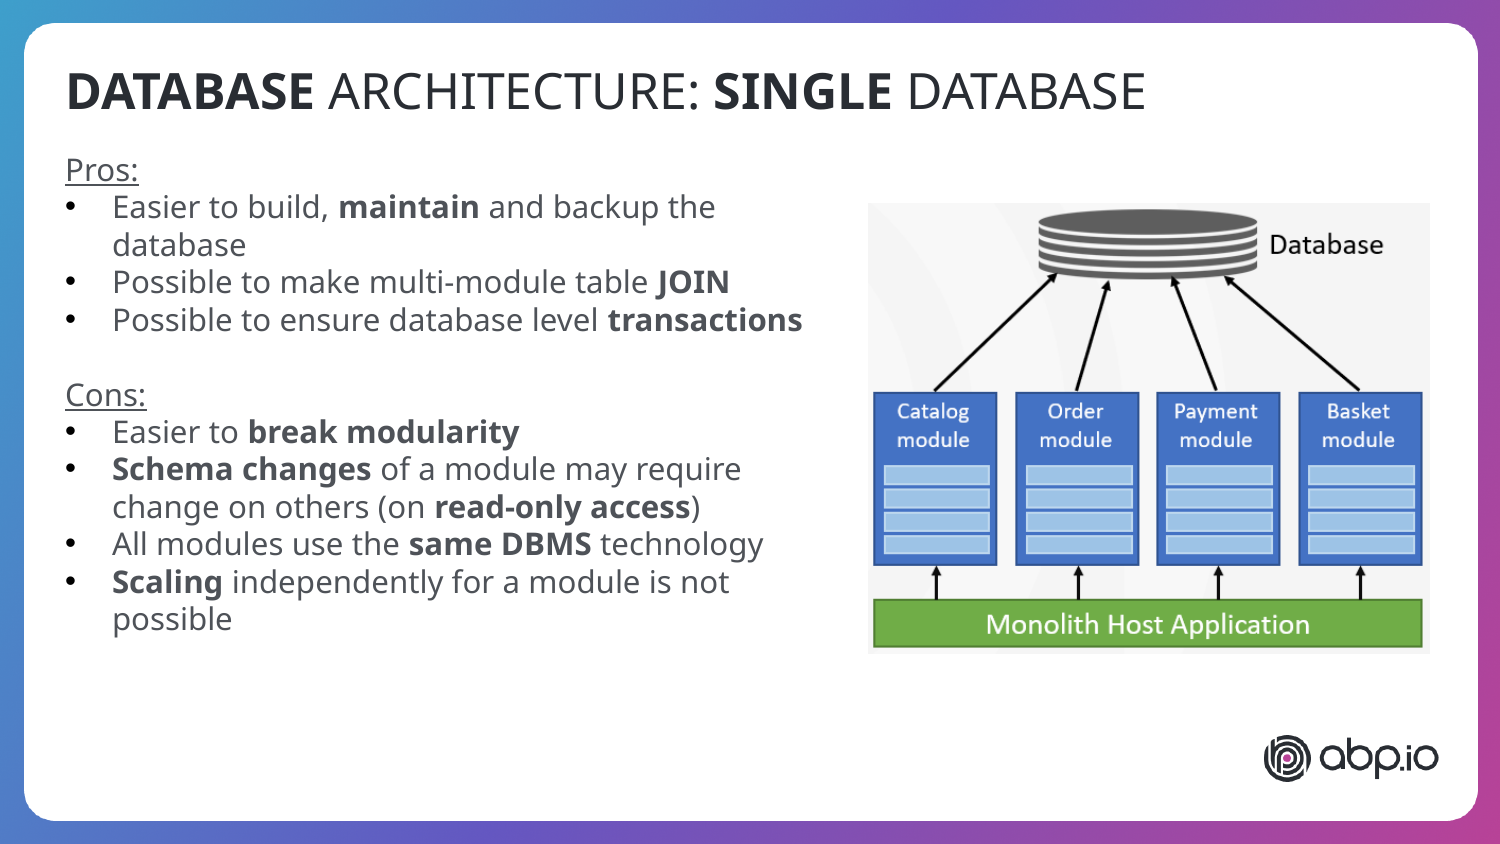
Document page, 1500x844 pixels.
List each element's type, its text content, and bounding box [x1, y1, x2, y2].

picture [0, 0, 1500, 844]
text_box DATABASE ARCHITECTURE: SINGLE DATABASE [50, 44, 1430, 136]
text_box Pros: Easier to build, maintain and backup the database Possible to make multi-module table JOIN Possible to ensure database level transactions Cons: Easier to break modularity Schema changes of a module may require change on others (on read-only access) All modules use the same DBMS technology Scaling independently for a module is not possible [50, 135, 868, 788]
